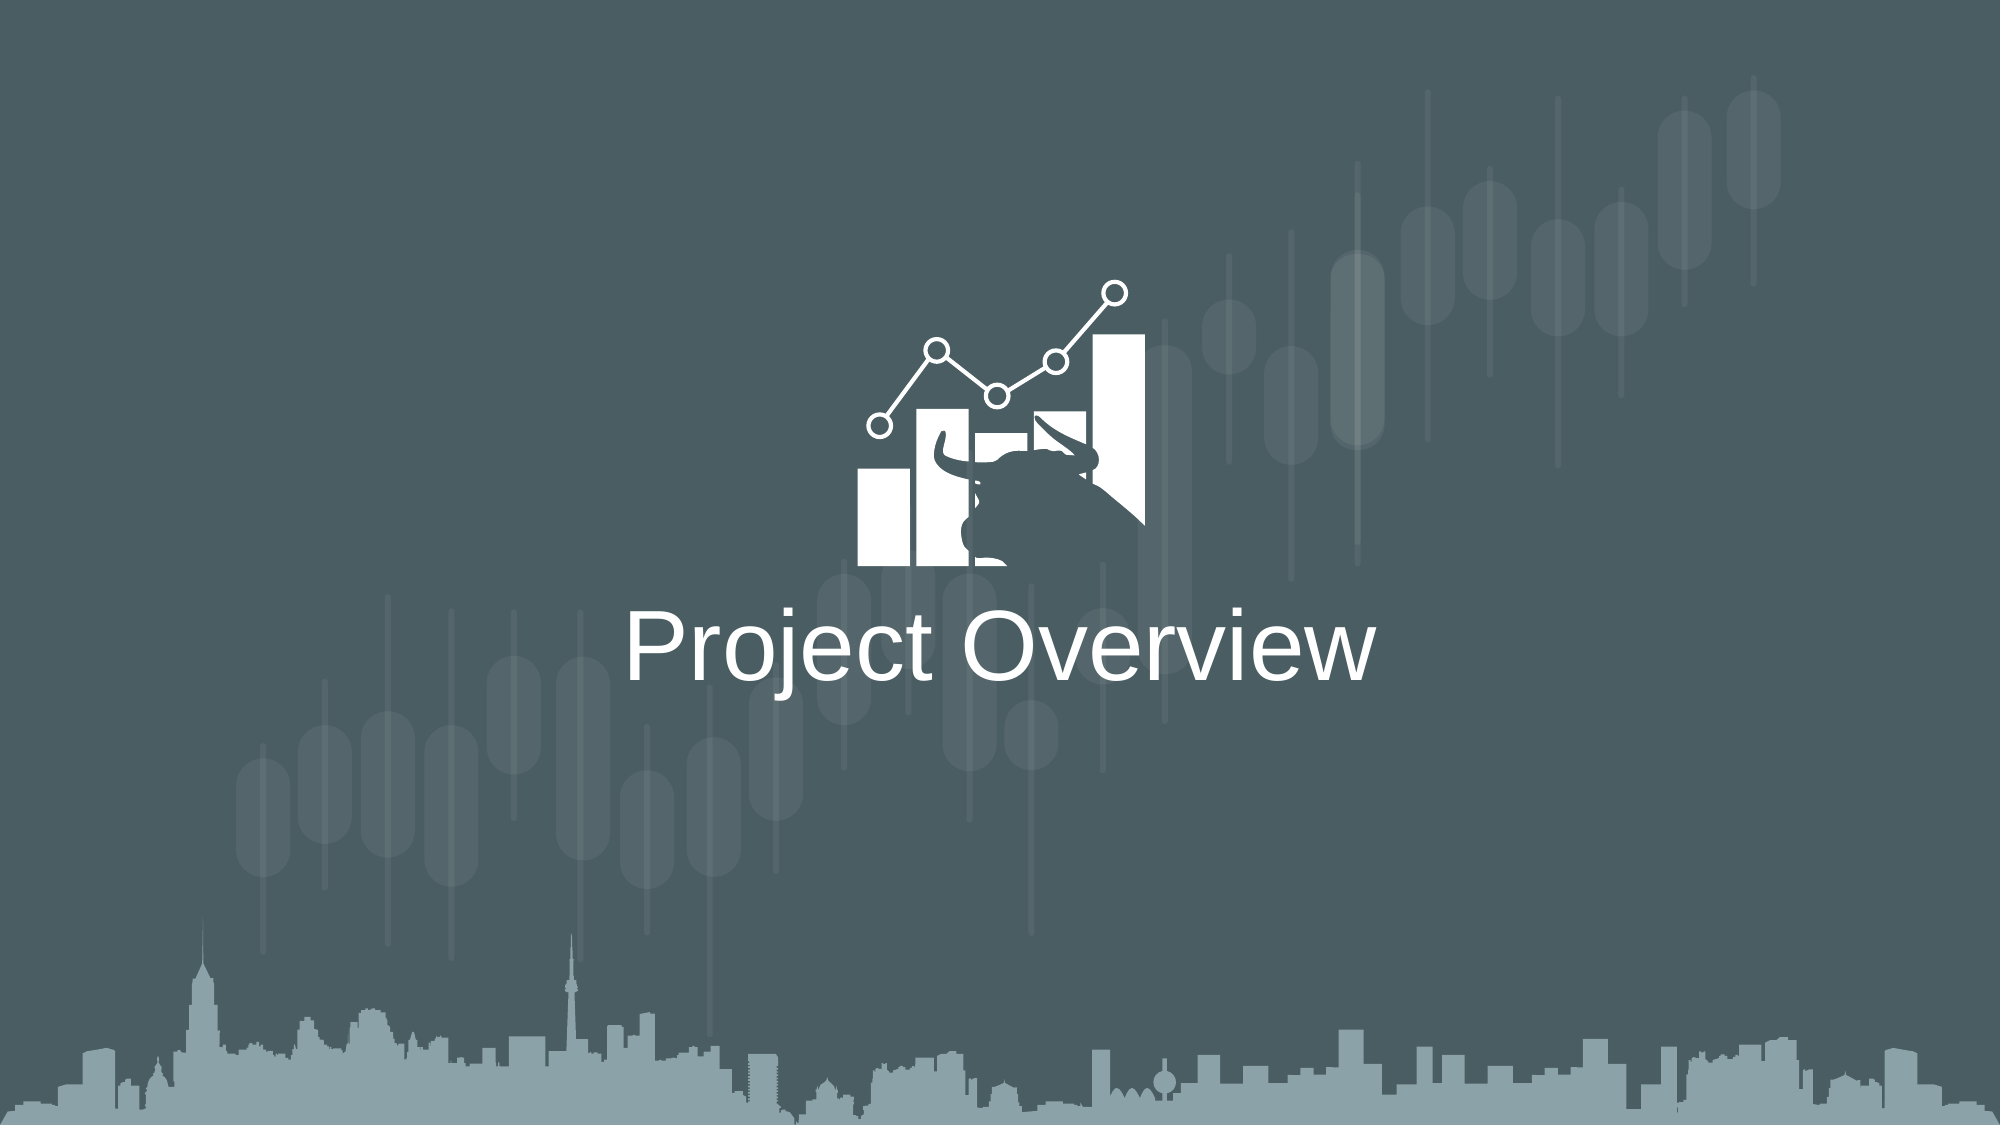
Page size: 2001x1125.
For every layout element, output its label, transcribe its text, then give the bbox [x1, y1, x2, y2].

text_box [1069, 438, 1088, 446]
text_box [0, 917, 2000, 1125]
text_box Project Overview [421, 572, 1579, 708]
text_box [1091, 333, 1146, 529]
text_box [974, 438, 1029, 464]
text_box [974, 492, 981, 511]
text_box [868, 281, 1126, 438]
text_box [974, 554, 1011, 568]
text_box [857, 468, 911, 567]
text_box [1076, 471, 1088, 482]
text_box [974, 479, 982, 486]
text_box [1032, 438, 1078, 457]
text_box [915, 438, 970, 568]
